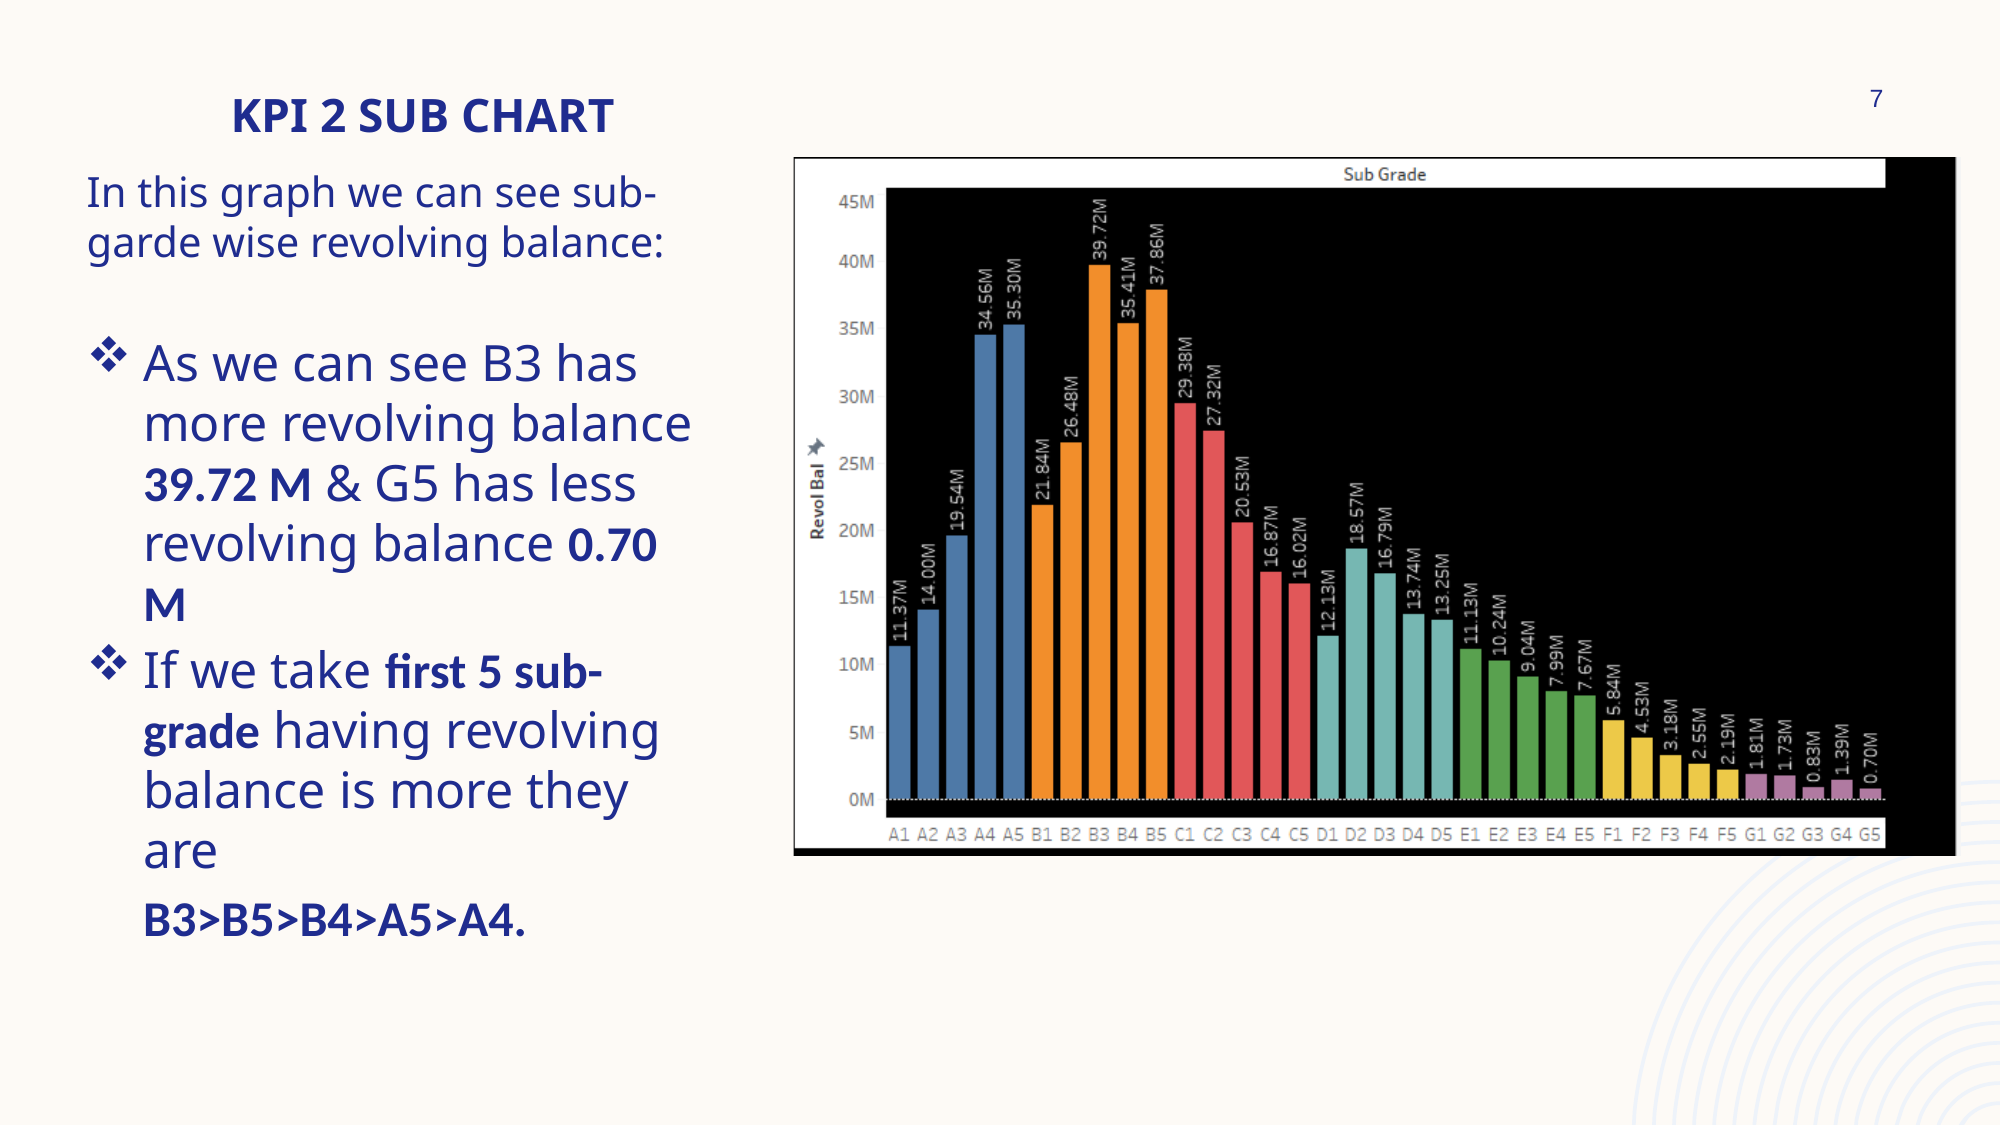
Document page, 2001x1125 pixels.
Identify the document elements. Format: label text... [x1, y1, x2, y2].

title KPi 2 sub chart [100, 40, 746, 149]
picture [793, 157, 1961, 856]
slide_number 7 [1795, 75, 1958, 120]
list In this graph we can see sub-garde wise revolving balance: As we can see B3 has more revolving balance 39.72 M & G5 has less revolving balance 0.70 M If we take first 5 sub-grade having revolving balance is more they are B3>B5>B4>A5>A4. [71, 158, 717, 1086]
